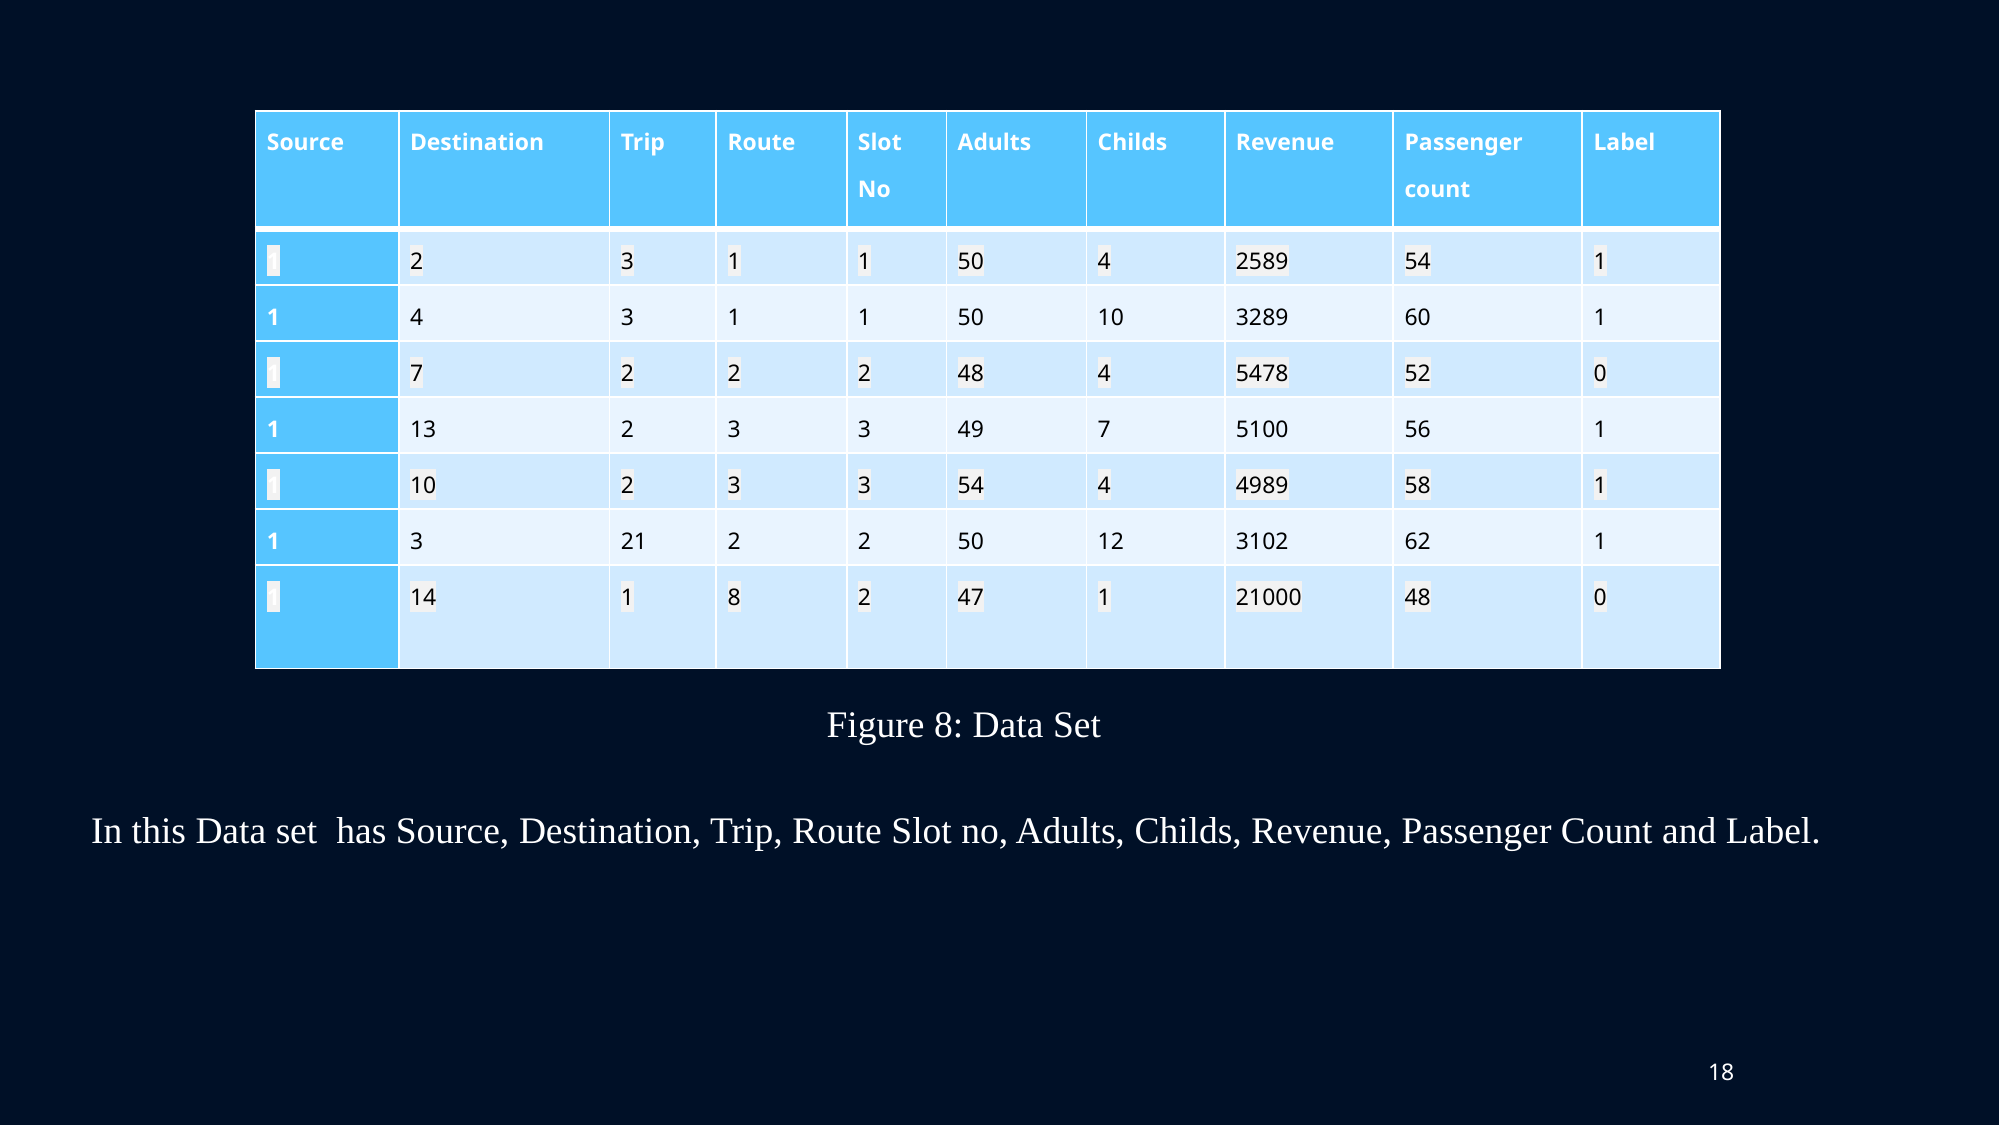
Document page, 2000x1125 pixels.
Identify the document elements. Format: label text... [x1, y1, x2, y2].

table_cell 10 [1087, 286, 1224, 340]
table_cell 5100 [1226, 398, 1392, 452]
table_cell 2 [610, 342, 715, 396]
table_cell 1 [717, 232, 846, 284]
text_box In this Data set has Source, Destination, Trip, Route Slot no, Adults, Childs, Revenue, Passenger Count and Label. [66, 798, 1922, 859]
table_header Destination [400, 112, 609, 226]
table_header Revenue [1226, 112, 1392, 226]
table_cell 4 [1087, 232, 1224, 284]
table_cell 1 [256, 232, 398, 284]
table_cell 7 [1087, 398, 1224, 452]
table_cell 2 [848, 566, 946, 668]
table_cell 13 [400, 398, 609, 452]
table_header Source [256, 112, 398, 226]
table_cell 1 [1583, 286, 1719, 340]
table_cell 3 [610, 232, 715, 284]
table_cell 3 [848, 454, 946, 508]
table_cell 50 [947, 232, 1086, 284]
table_header Slot No [848, 112, 946, 226]
table_cell 2 [717, 510, 846, 564]
table_cell 1 [256, 398, 398, 452]
table_cell 3 [717, 454, 846, 508]
table_cell 1 [1583, 510, 1719, 564]
table_cell 48 [1394, 566, 1581, 668]
table_cell 12 [1087, 510, 1224, 564]
table_cell 1 [1087, 566, 1224, 668]
text_box Figure 8: Data Set [811, 692, 1117, 753]
table_cell 3 [848, 398, 946, 452]
table_cell 2 [848, 342, 946, 396]
table_cell 3 [717, 398, 846, 452]
table_cell 60 [1394, 286, 1581, 340]
table_cell 49 [947, 398, 1086, 452]
table_header Childs [1087, 112, 1224, 226]
table_cell 8 [717, 566, 846, 668]
table_cell 1 [1583, 232, 1719, 284]
table_cell 0 [1583, 566, 1719, 668]
table_cell 2 [400, 232, 609, 284]
table_cell 1 [256, 454, 398, 508]
table_cell 56 [1394, 398, 1581, 452]
table_header Label [1583, 112, 1719, 226]
table_cell 52 [1394, 342, 1581, 396]
table_cell 7 [400, 342, 609, 396]
table_cell 1 [256, 342, 398, 396]
table_cell 21 [610, 510, 715, 564]
table_cell 3102 [1226, 510, 1392, 564]
table_cell 4989 [1226, 454, 1392, 508]
table_cell 48 [947, 342, 1086, 396]
table_cell 54 [1394, 232, 1581, 284]
table_header Adults [947, 112, 1086, 226]
table_cell 62 [1394, 510, 1581, 564]
table_cell 1 [256, 566, 398, 668]
table_cell 1 [610, 566, 715, 668]
table_cell 4 [1087, 342, 1224, 396]
table_cell 50 [947, 286, 1086, 340]
table_header Passenger count [1394, 112, 1581, 226]
table_cell 1 [717, 286, 846, 340]
table_cell 2 [717, 342, 846, 396]
table_cell 5478 [1226, 342, 1392, 396]
table_cell 3 [610, 286, 715, 340]
table_cell 10 [400, 454, 609, 508]
table_cell 4 [1087, 454, 1224, 508]
table_cell 14 [400, 566, 609, 668]
table_cell 2 [848, 510, 946, 564]
table_cell 2 [610, 454, 715, 508]
table_cell 3289 [1226, 286, 1392, 340]
table_cell 50 [947, 510, 1086, 564]
table_cell 58 [1394, 454, 1581, 508]
table_cell 47 [947, 566, 1086, 668]
table_cell 4 [400, 286, 609, 340]
table_cell 0 [1583, 342, 1719, 396]
table_cell 3 [400, 510, 609, 564]
table_cell 2 [610, 398, 715, 452]
table_cell 1 [256, 510, 398, 564]
table_header Trip [610, 112, 715, 226]
table_cell 1 [1583, 454, 1719, 508]
table_cell 54 [947, 454, 1086, 508]
table_header Route [717, 112, 846, 226]
table_cell 1 [848, 286, 946, 340]
table_cell 21000 [1226, 566, 1392, 668]
table_cell 1 [256, 286, 398, 340]
table_cell 1 [848, 232, 946, 284]
table_cell 2589 [1226, 232, 1392, 284]
slide_number 18 [1612, 1050, 1750, 1096]
table_cell 1 [1583, 398, 1719, 452]
